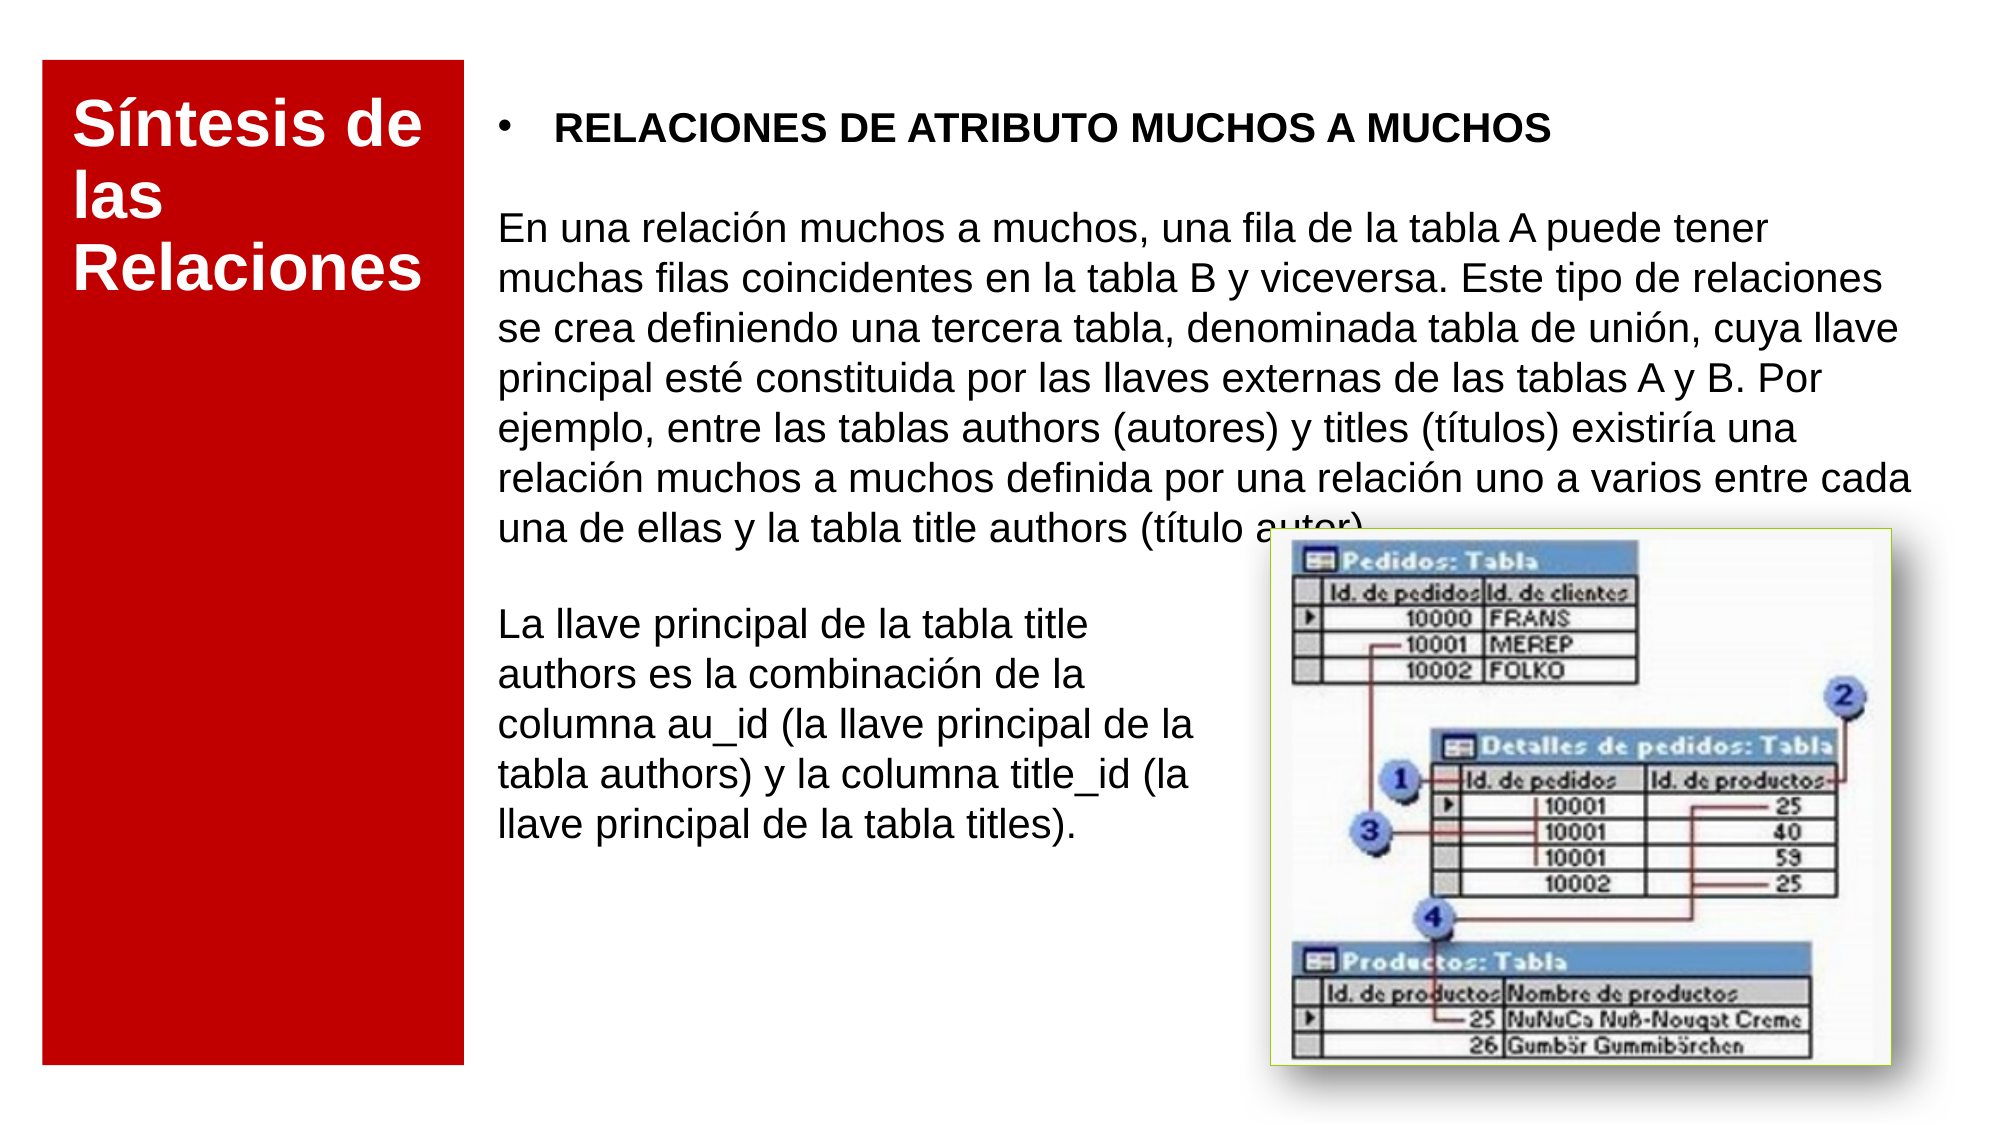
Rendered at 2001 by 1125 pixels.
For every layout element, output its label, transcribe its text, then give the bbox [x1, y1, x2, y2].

title Síntesis de las Relaciones [42, 59, 464, 1066]
text_box La llave principal de la tabla title authors es la combinación de la columna au_id (la llave principal de la tabla authors) y la columna title_id (la llave principal de la tabla titles). [483, 588, 1270, 854]
picture [1270, 528, 1892, 1066]
text_box RELACIONES DE ATRIBUTO MUCHOS A MUCHOS En una relación muchos a muchos, una fila de la tabla A puede tener muchas filas coincidentes en la tabla B y viceversa. Este tipo de relaciones se crea definiendo una tercera tabla, denominada tabla de unión, cuya llave principal esté constituida por las llaves externas de las tablas A y B. Por ejemplo, entre las tablas authors (autores) y titles (títulos) existiría una relación muchos a muchos definida por una relación uno a varios entre cada una de ellas y la tabla title authors (título autor). [483, 92, 1942, 558]
